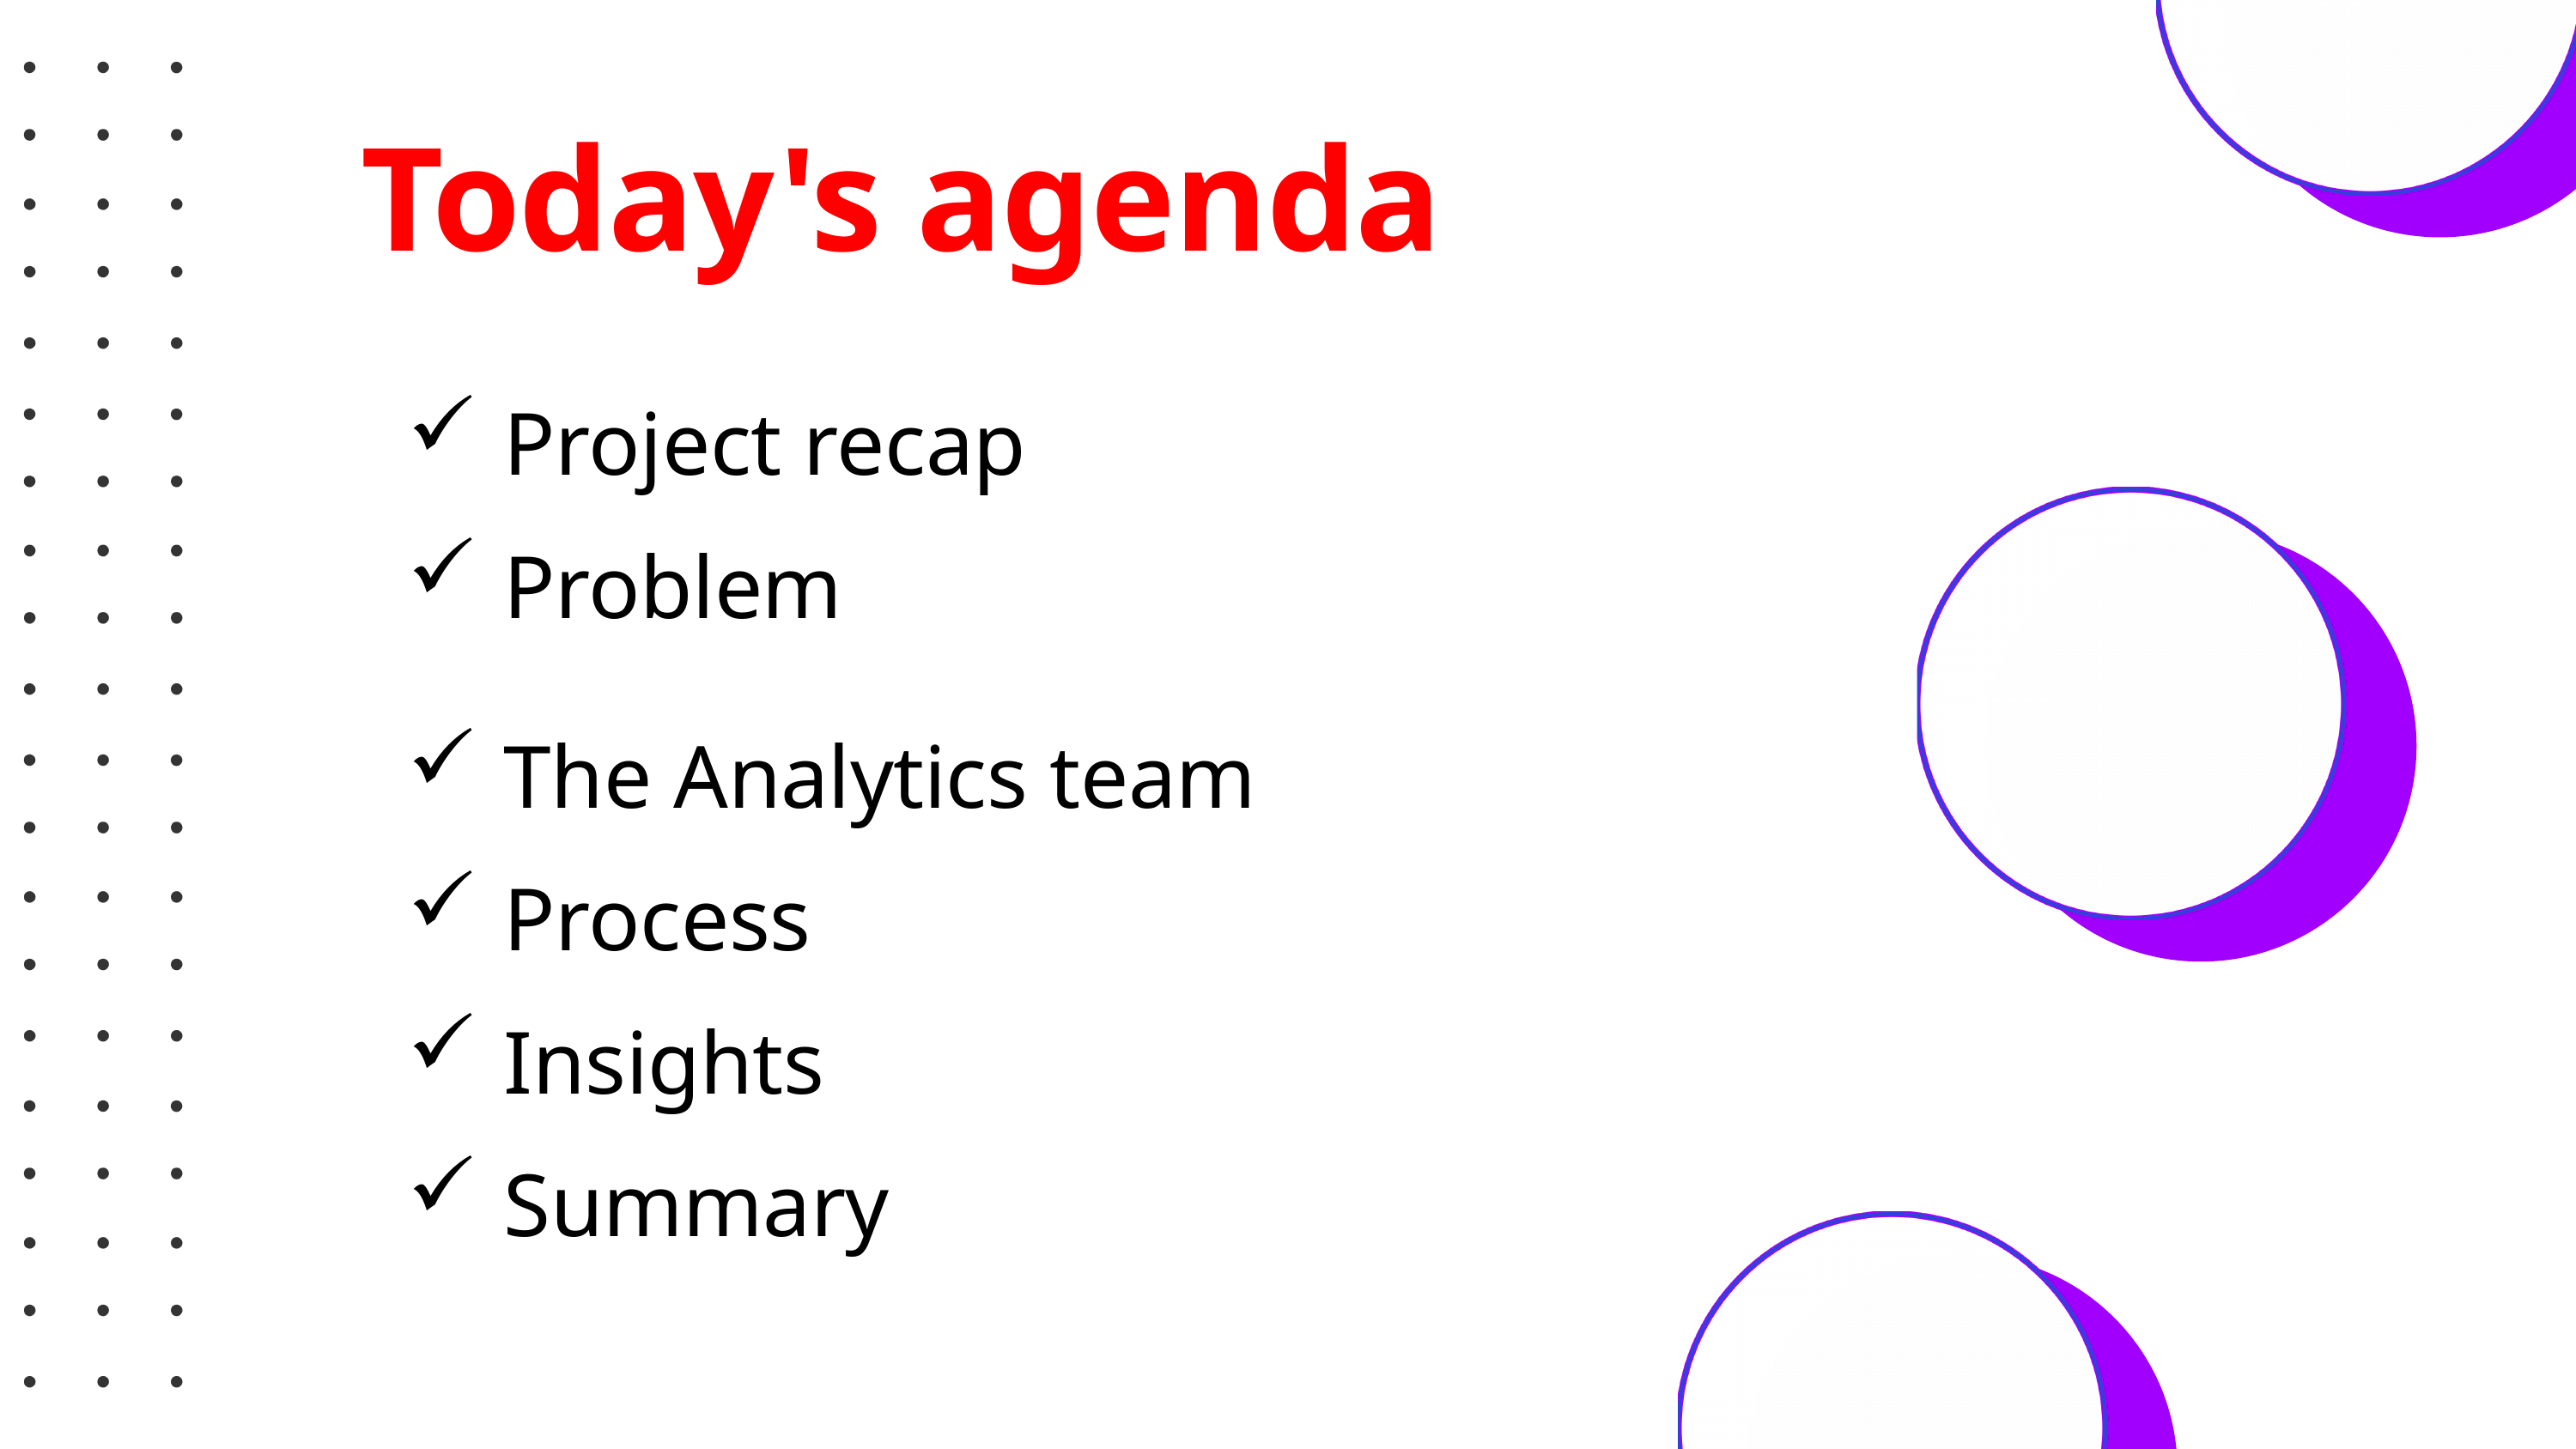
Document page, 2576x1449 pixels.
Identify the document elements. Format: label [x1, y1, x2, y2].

text_box [360, 107, 1629, 1285]
text_box [0, 57, 187, 1392]
text_box [1677, 1210, 2178, 1449]
text_box [1917, 487, 2417, 962]
text_box [2155, 0, 2576, 238]
